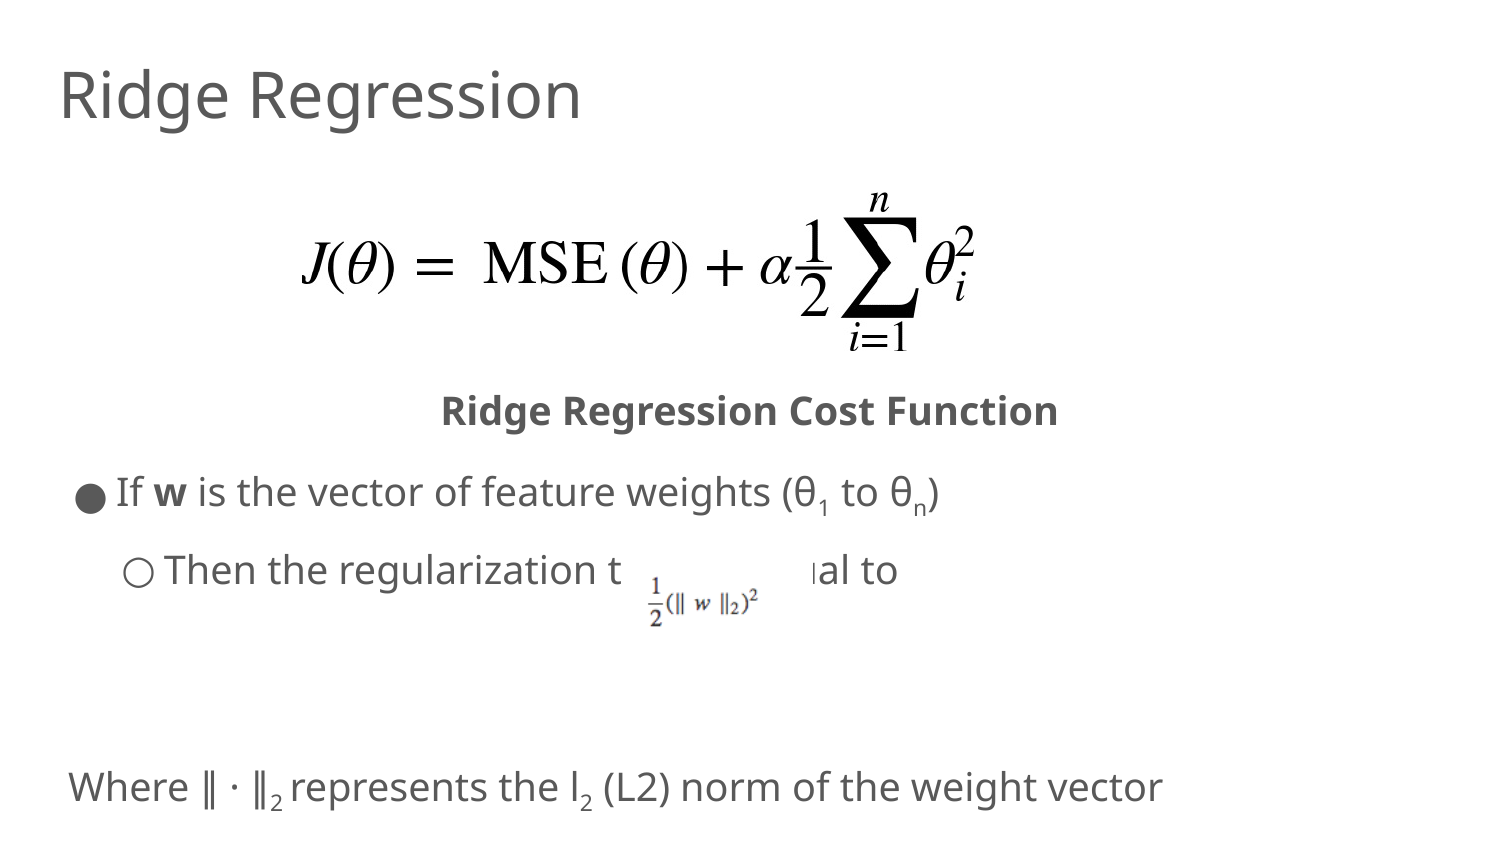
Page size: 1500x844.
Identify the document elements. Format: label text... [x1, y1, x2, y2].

picture [624, 552, 813, 664]
text_box Ridge Regression Cost Function [262, 371, 1238, 424]
text_box If w is the vector of feature weights (θ1 to θn) Then the regularization term is equal to Where ∥ · ∥2 represents the l2 (L2) norm of the weight vector [58, 430, 1442, 741]
picture [302, 192, 974, 351]
text_box Ridge Regression [58, 36, 1442, 138]
